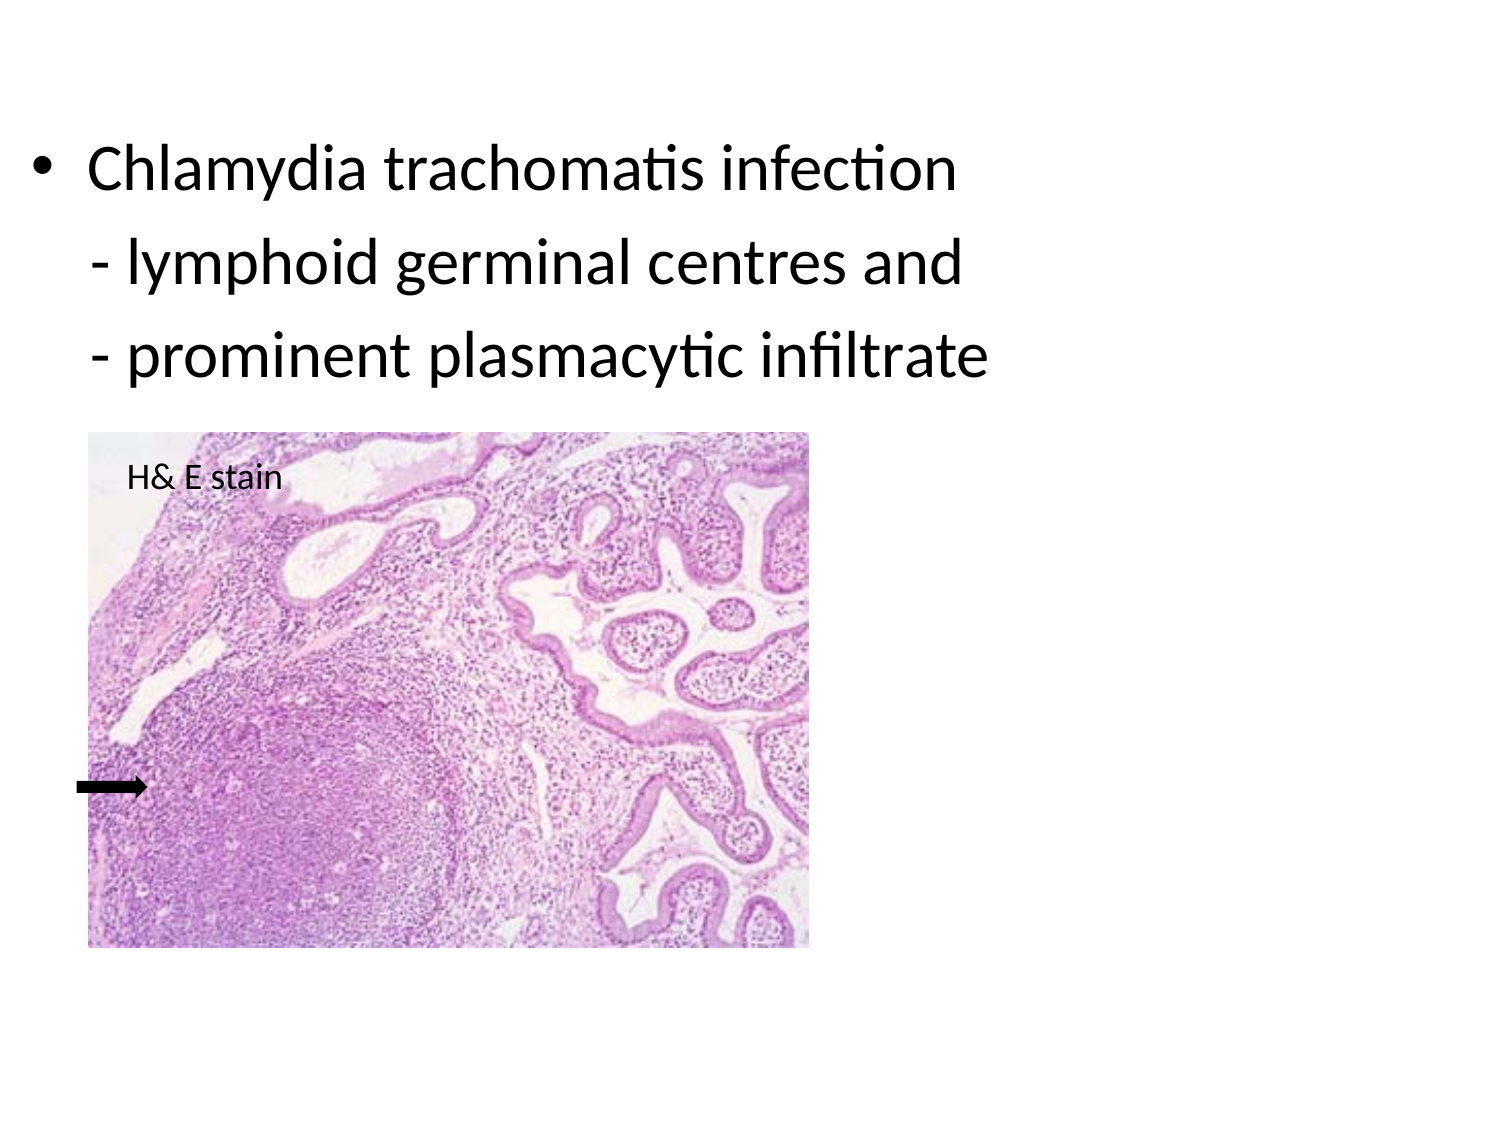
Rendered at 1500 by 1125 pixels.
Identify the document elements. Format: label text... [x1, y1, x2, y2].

picture [88, 432, 810, 948]
list Chlamydia trachomatis infection - lymphoid germinal centres and - prominent plasmacytic infiltrate [15, 23, 1459, 1094]
text_box [74, 778, 83, 795]
